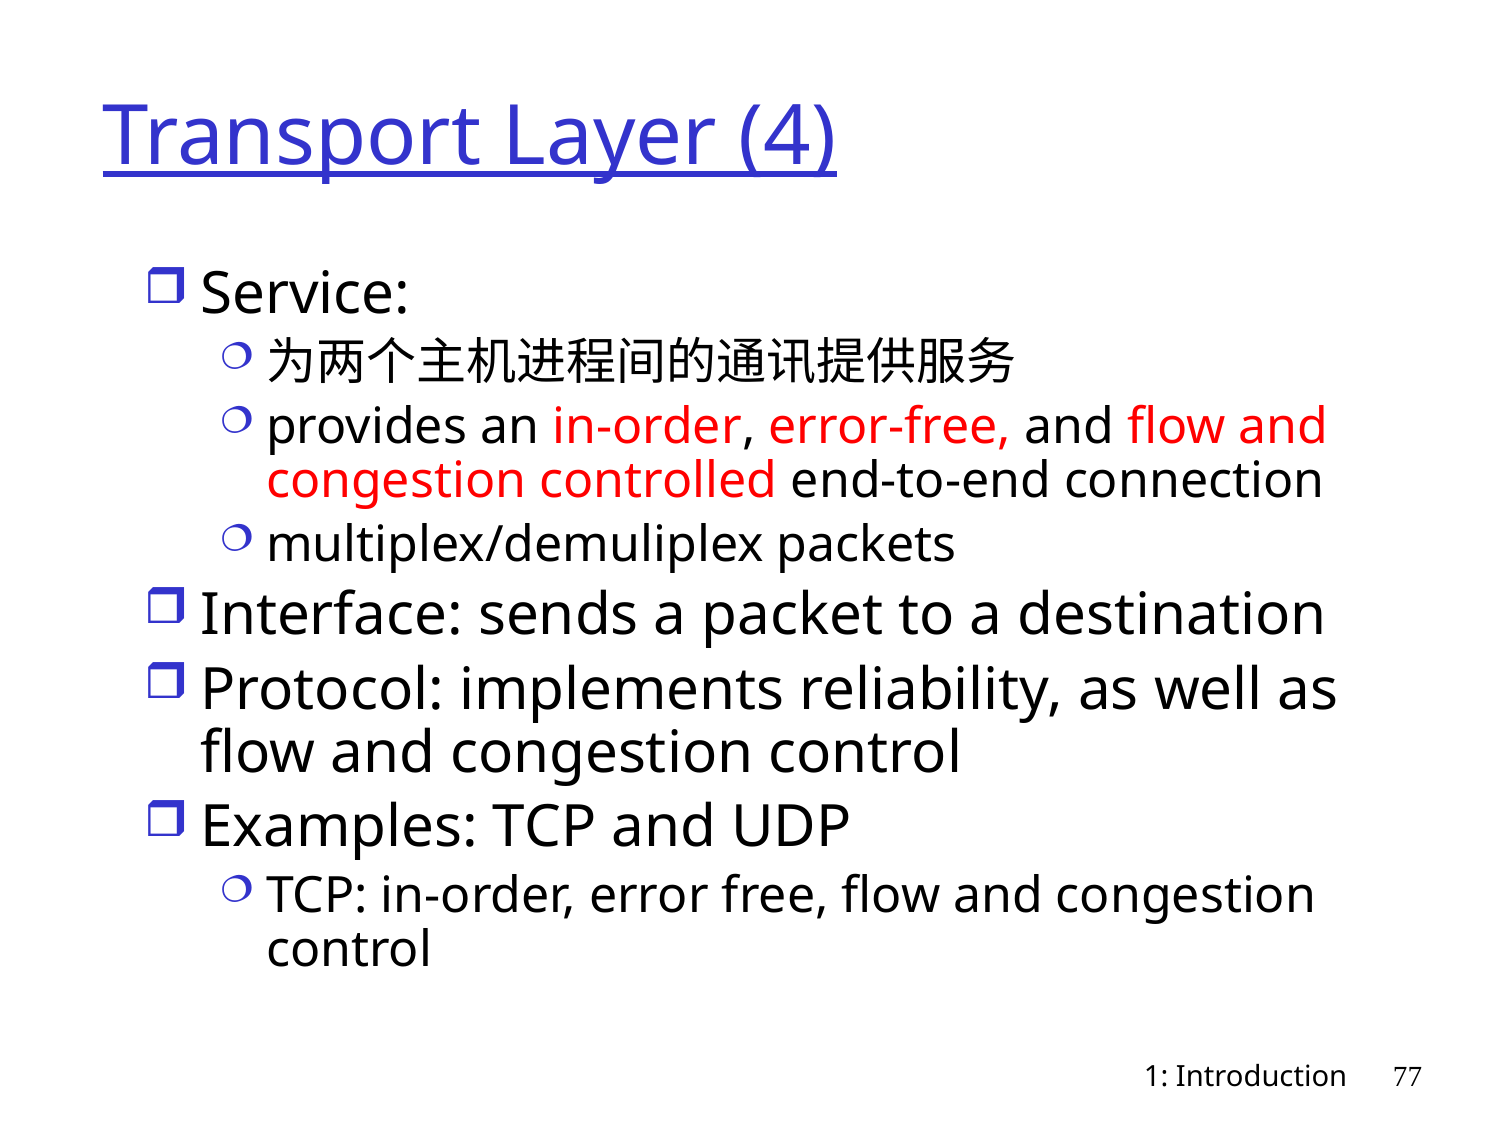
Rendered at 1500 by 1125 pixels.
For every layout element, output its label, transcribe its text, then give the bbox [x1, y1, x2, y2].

footer 1: Introduction [887, 1049, 1362, 1125]
list Service: 为两个主机进程间的通讯提供服务 provides an in-order, error-free, and flow and congestion controlled end-to-end connection multiplex/demuliplex packets Interface: sends a packet to a destination Protocol: implements reliability, as well as flow and congestion control Examples: TCP and UDP TCP: in-order, error free, flow and congestion control [129, 256, 1405, 1019]
slide_number 77 [1362, 1049, 1438, 1125]
title Transport Layer (4) [87, 37, 1363, 225]
